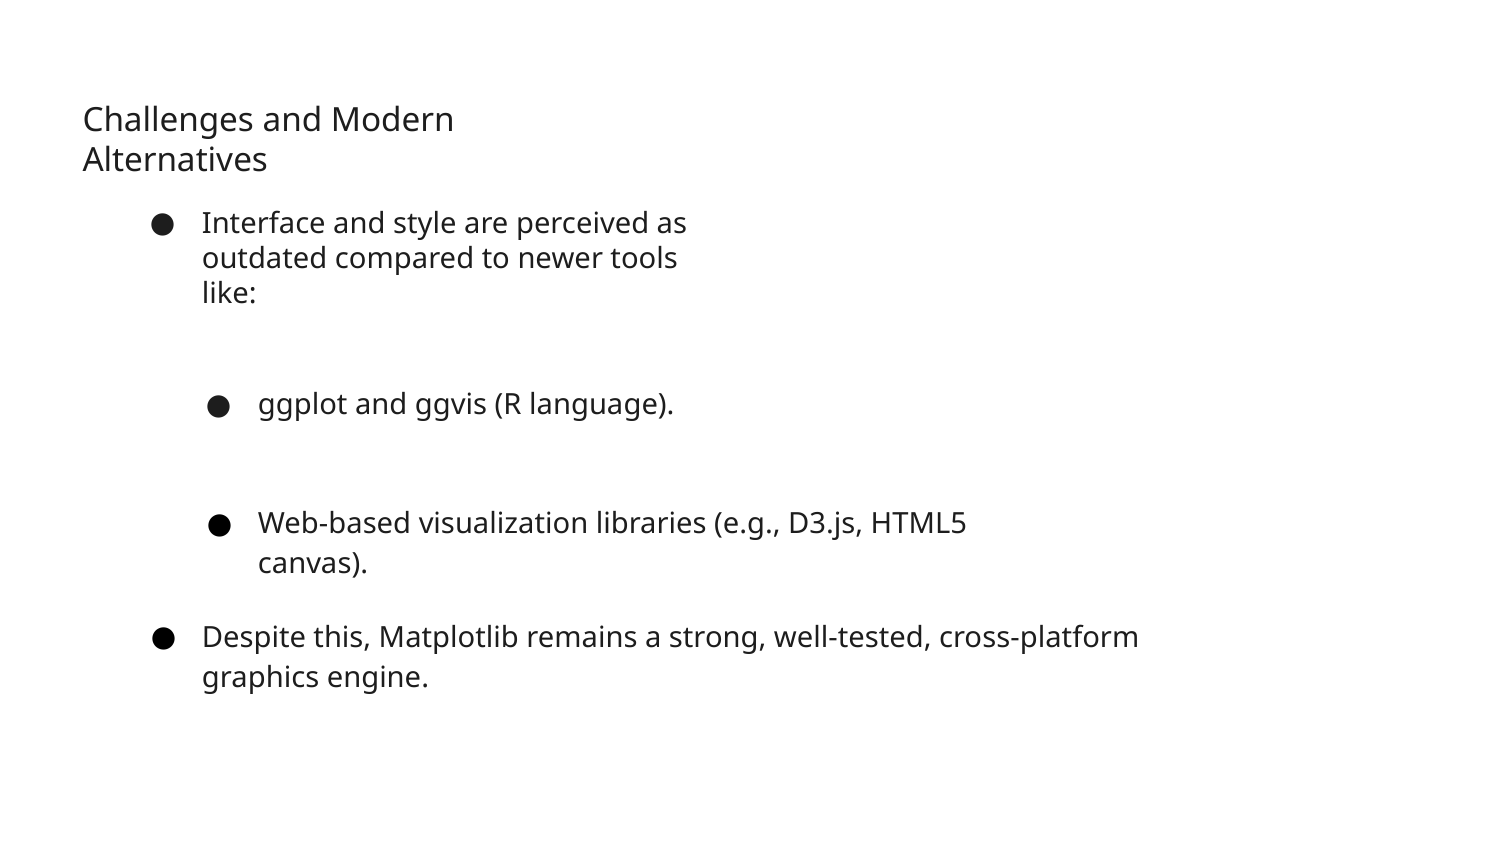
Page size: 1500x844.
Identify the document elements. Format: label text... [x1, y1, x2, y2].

text_box ggplot and ggvis (R language). [167, 370, 845, 436]
text_box Web-based visualization libraries (e.g., D3.js, HTML5 canvas). [167, 484, 1063, 595]
text_box Challenges and Modern Alternatives [67, 82, 622, 193]
text_box Interface and style are perceived as outdated compared to newer tools like: [111, 188, 741, 324]
text_box Despite this, Matplotlib remains a strong, well-tested, cross-platform graphics engine. [111, 597, 1218, 709]
